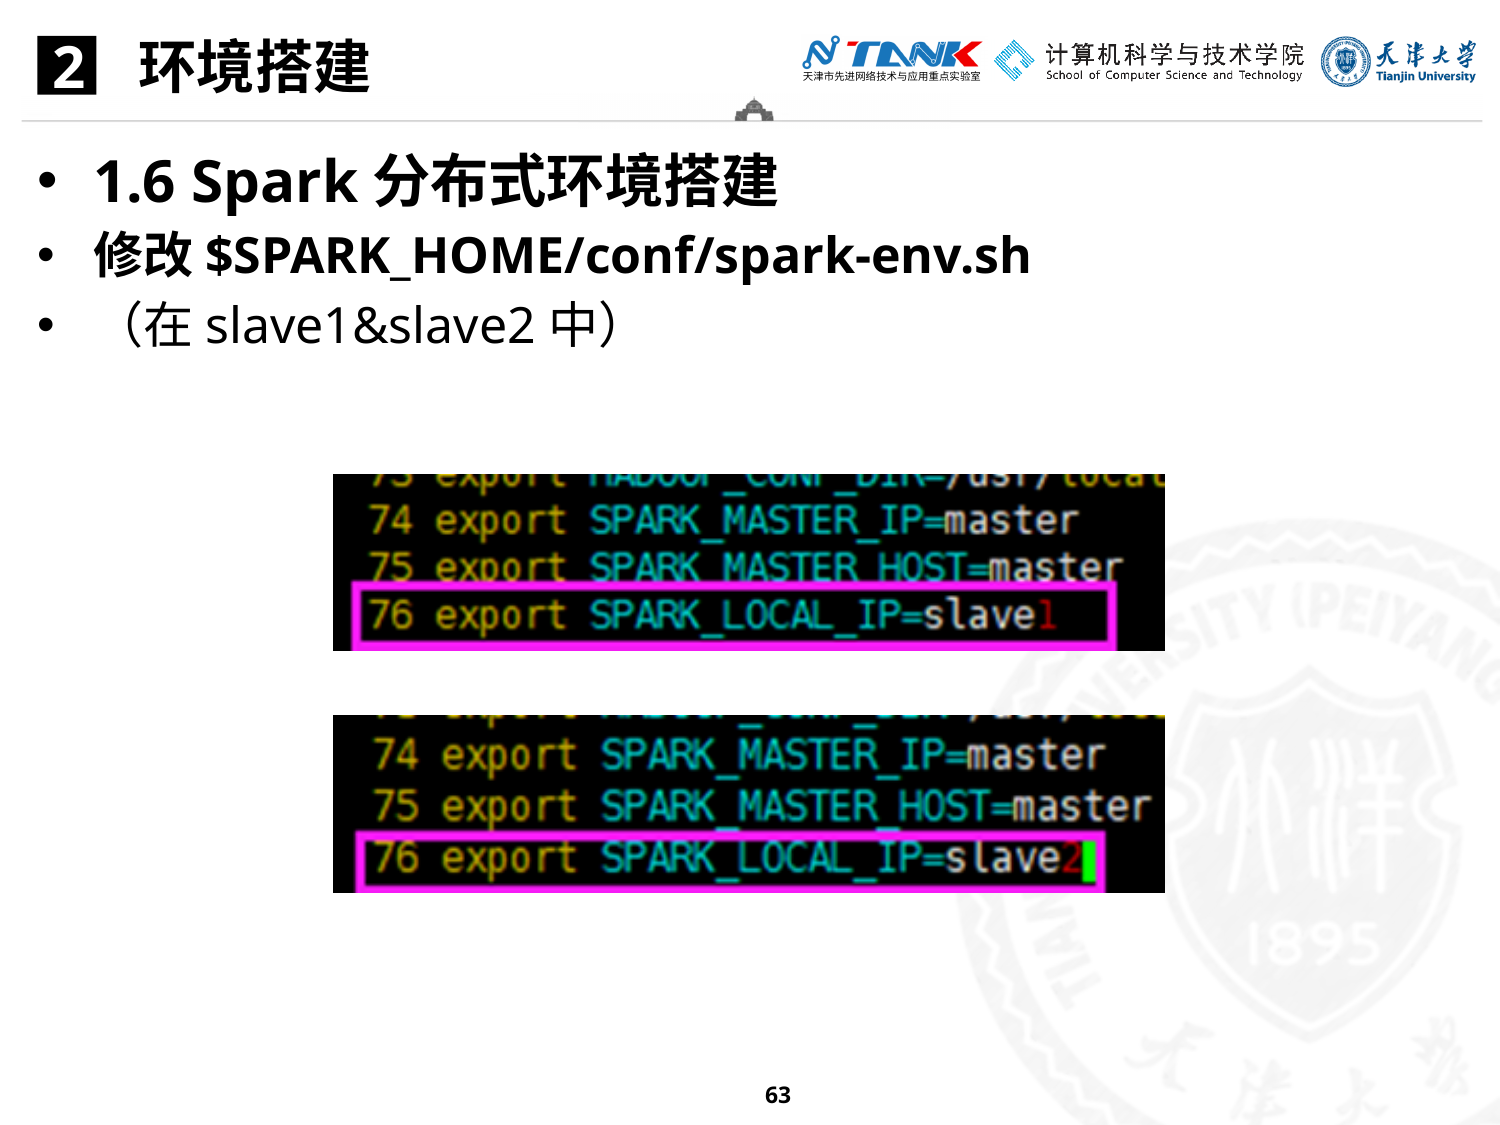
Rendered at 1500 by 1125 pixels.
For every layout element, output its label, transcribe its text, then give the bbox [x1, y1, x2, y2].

picture [991, 39, 1305, 82]
slide_number 63 [731, 1072, 826, 1115]
text_box 环境搭建 [123, 22, 633, 108]
list 1.6 Spark分布式环境搭建 修改$SPARK_HOME/conf/spark-env.sh （在slave1&slave2中） [22, 136, 1476, 1066]
text_box 2 [35, 34, 99, 97]
picture [801, 34, 988, 73]
picture [333, 473, 1165, 651]
picture [333, 715, 1165, 893]
picture [21, 93, 1483, 129]
picture [1319, 34, 1477, 90]
